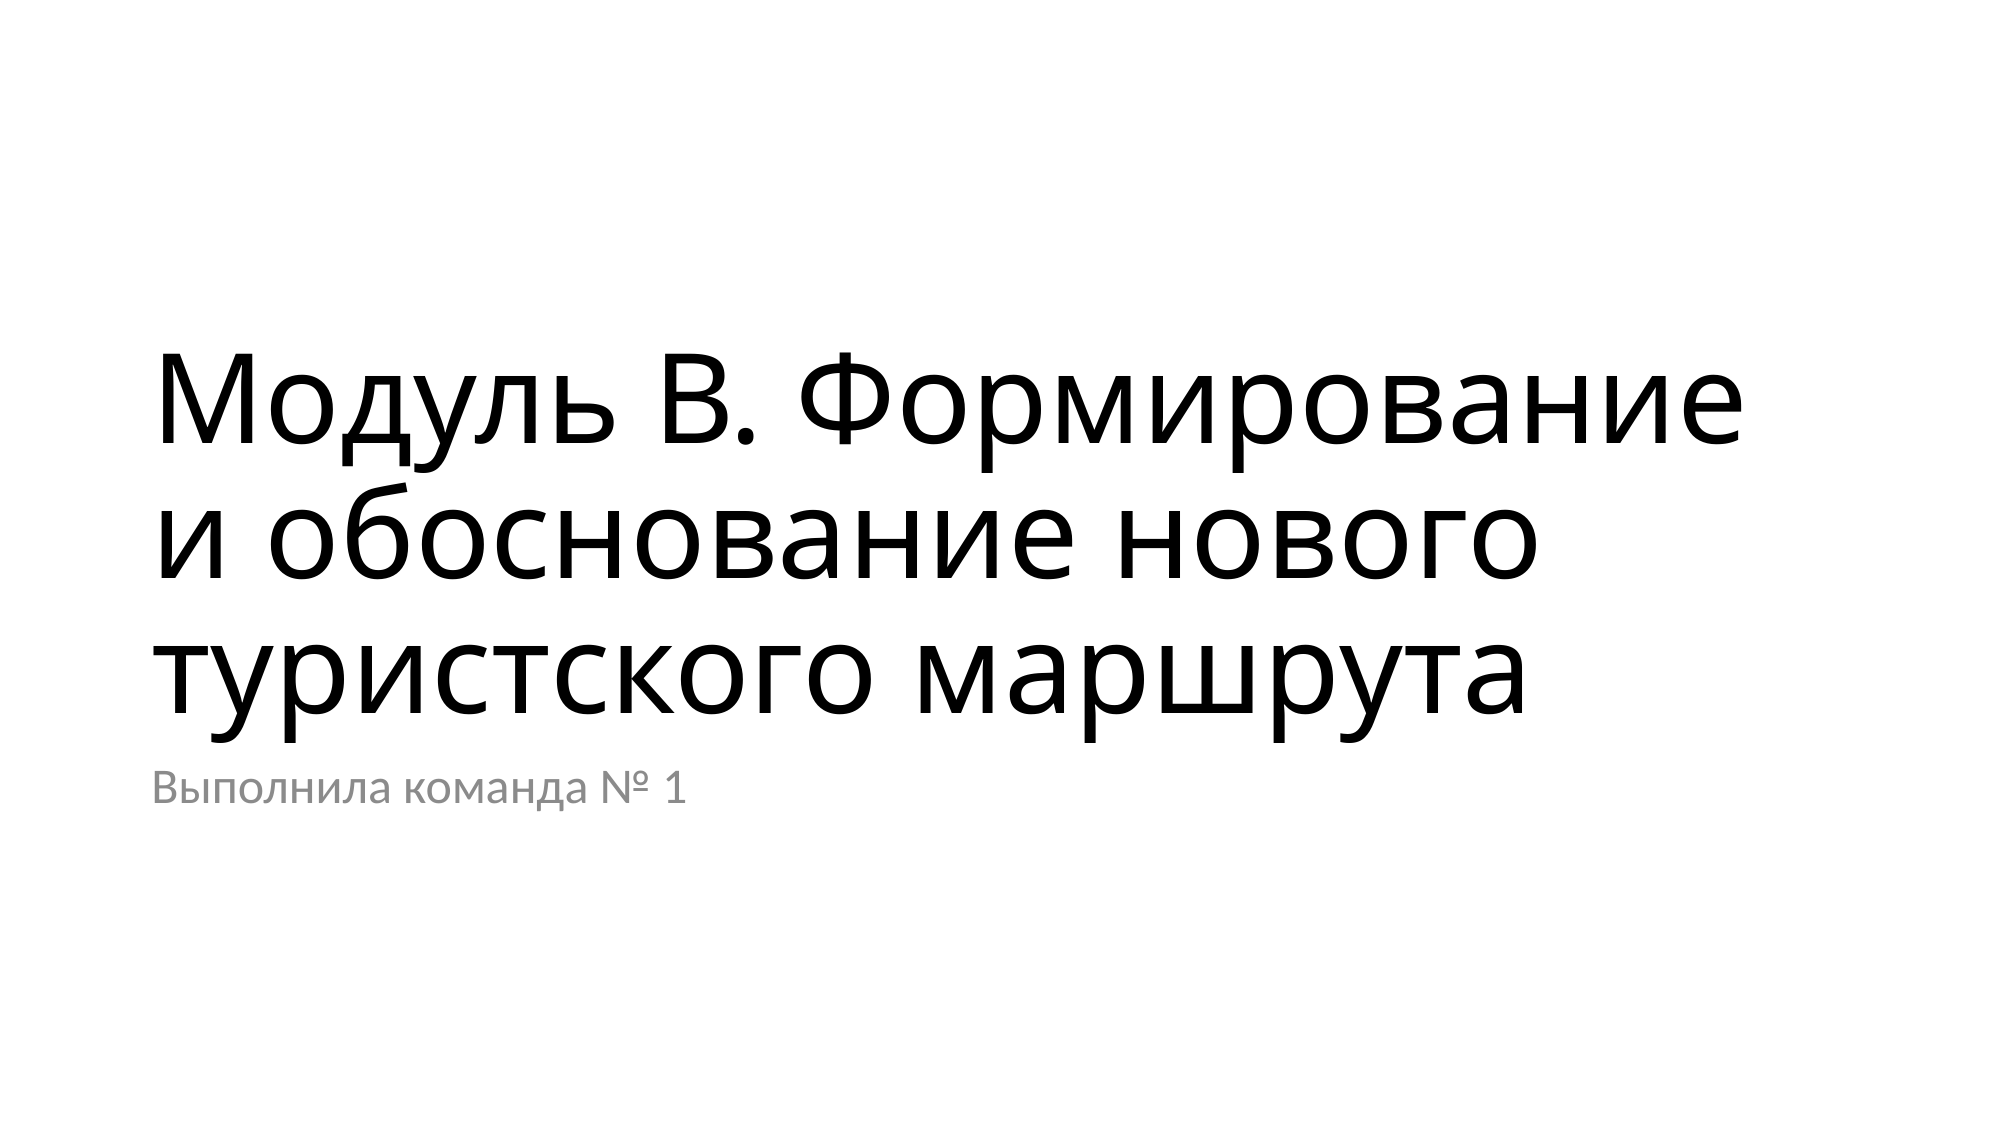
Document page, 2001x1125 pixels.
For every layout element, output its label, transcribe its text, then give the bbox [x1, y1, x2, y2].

list Выполнила команда № 1 [136, 752, 1862, 999]
title Модуль В. Формирование и обоснование нового туристского маршрута [136, 280, 1862, 749]
